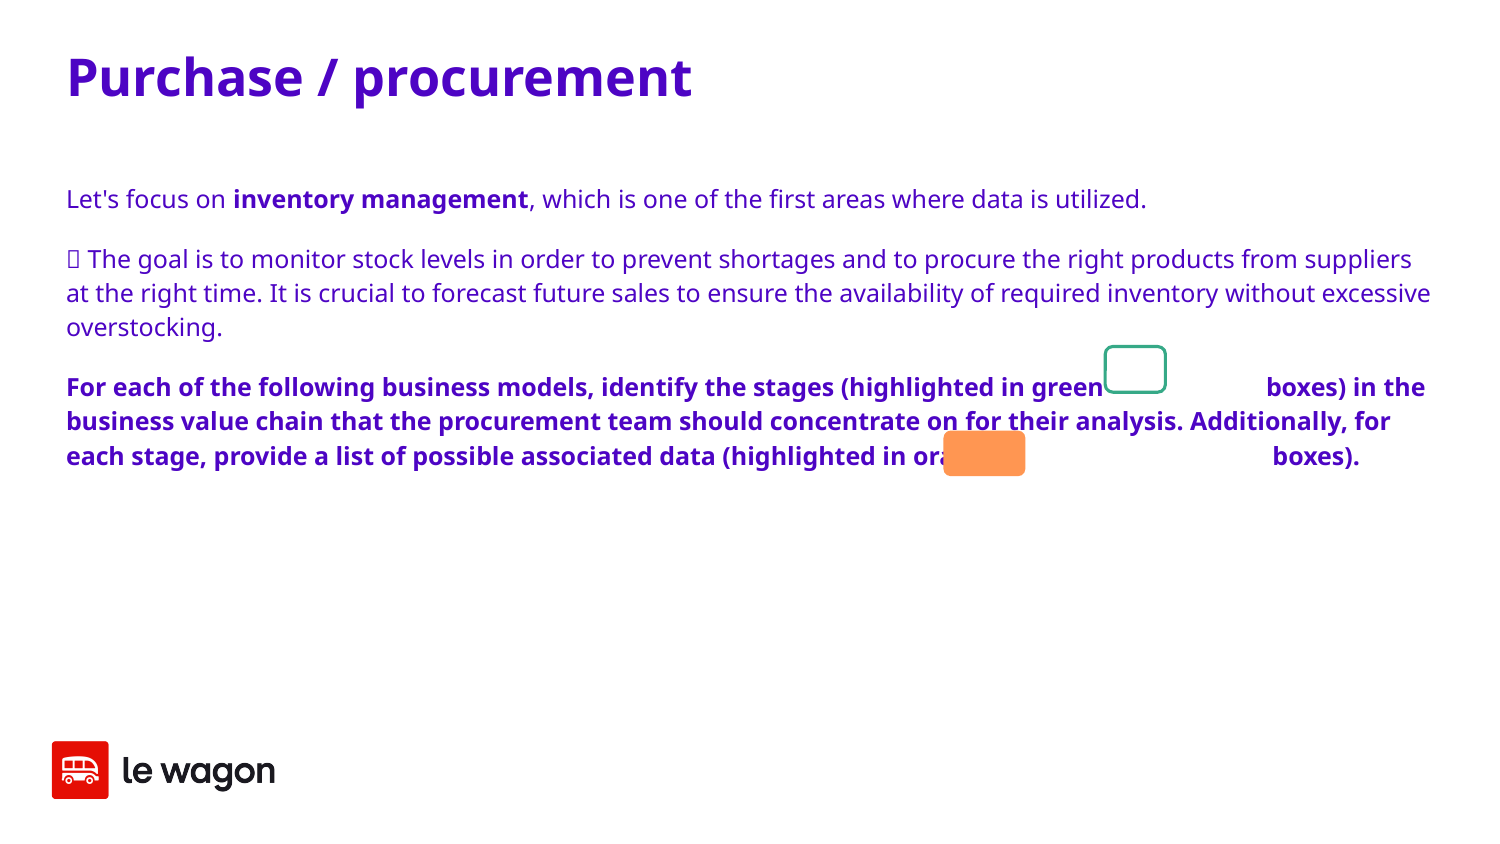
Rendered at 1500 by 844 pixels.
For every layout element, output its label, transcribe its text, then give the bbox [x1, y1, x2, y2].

text_box [943, 430, 1026, 477]
title Purchase / procurement [51, 29, 1449, 124]
text_box [1105, 346, 1166, 393]
picture [51, 740, 275, 800]
list Let's focus on inventory management, which is one of the first areas where data is utilized. 🎯 The goal is to monitor stock levels in order to prevent shortages and to procure the right products from suppliers at the right time. It is crucial to forecast future sales to ensure the availability of required inventory without excessive overstocking. For each of the following business models, identify the stages (highlighted in green boxes) in the business value chain that the procurement team should concentrate on for their analysis. Additionally, for each stage, provide a list of possible associated data (highlighted in orange boxes). [51, 164, 1449, 725]
